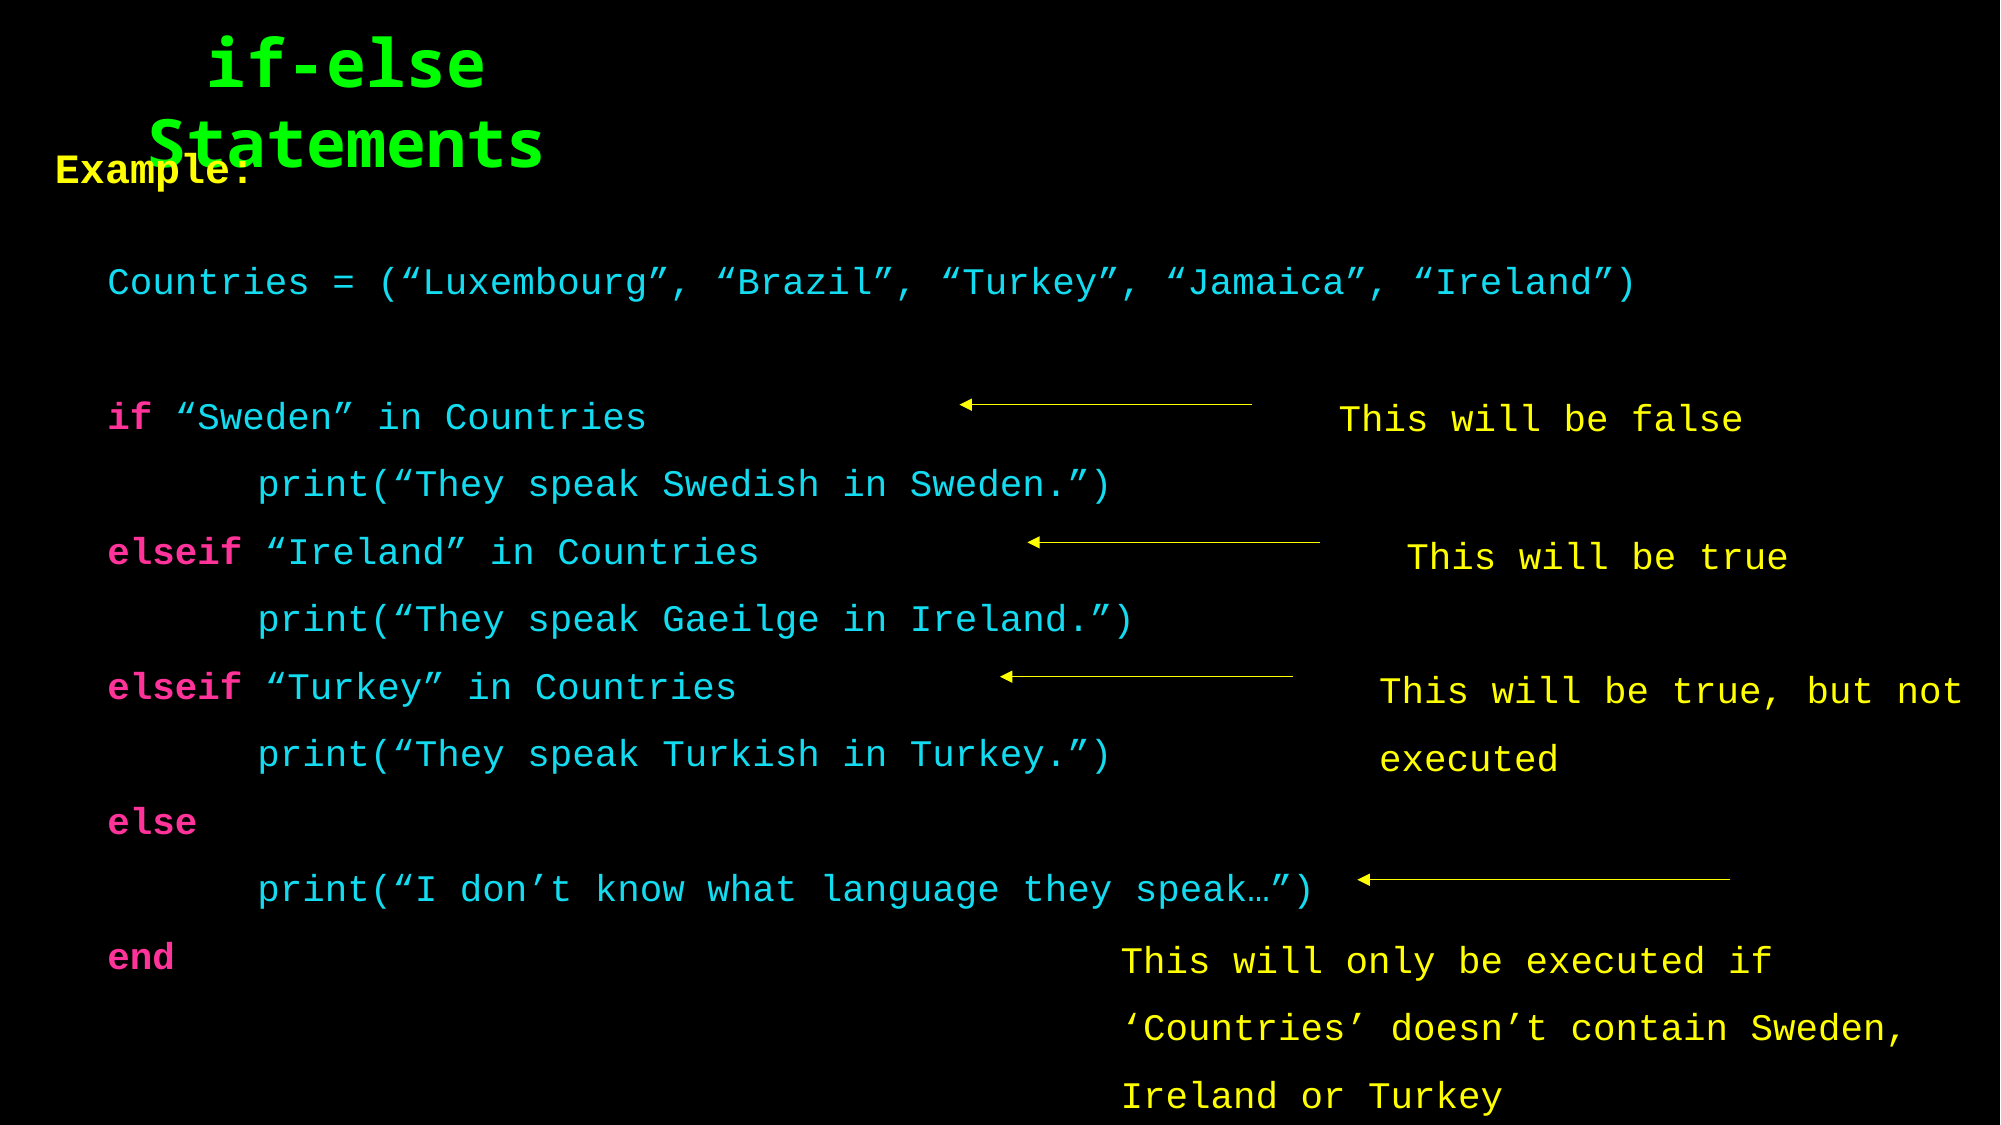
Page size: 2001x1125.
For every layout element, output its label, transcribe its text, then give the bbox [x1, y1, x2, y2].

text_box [1105, 879, 2000, 1120]
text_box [959, 364, 1981, 442]
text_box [999, 636, 2000, 783]
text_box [1027, 501, 2000, 580]
text_box if-else Statements [0, 13, 693, 189]
text_box Example: [40, 109, 458, 200]
text_box Countries = (“Luxembourg”, “Brazil”, “Turkey”, “Jamaica”, “Ireland”) if “Sweden” in Countries print(“They speak Swedish in Sweden.”) elseif “Ireland” in Countries print(“They speak Gaeilge in Ireland.”) elseif “Turkey” in Countries print(“They speak Turkish in Turkey.”) else print(“I don’t know what language they speak…”) end [92, 226, 1696, 985]
